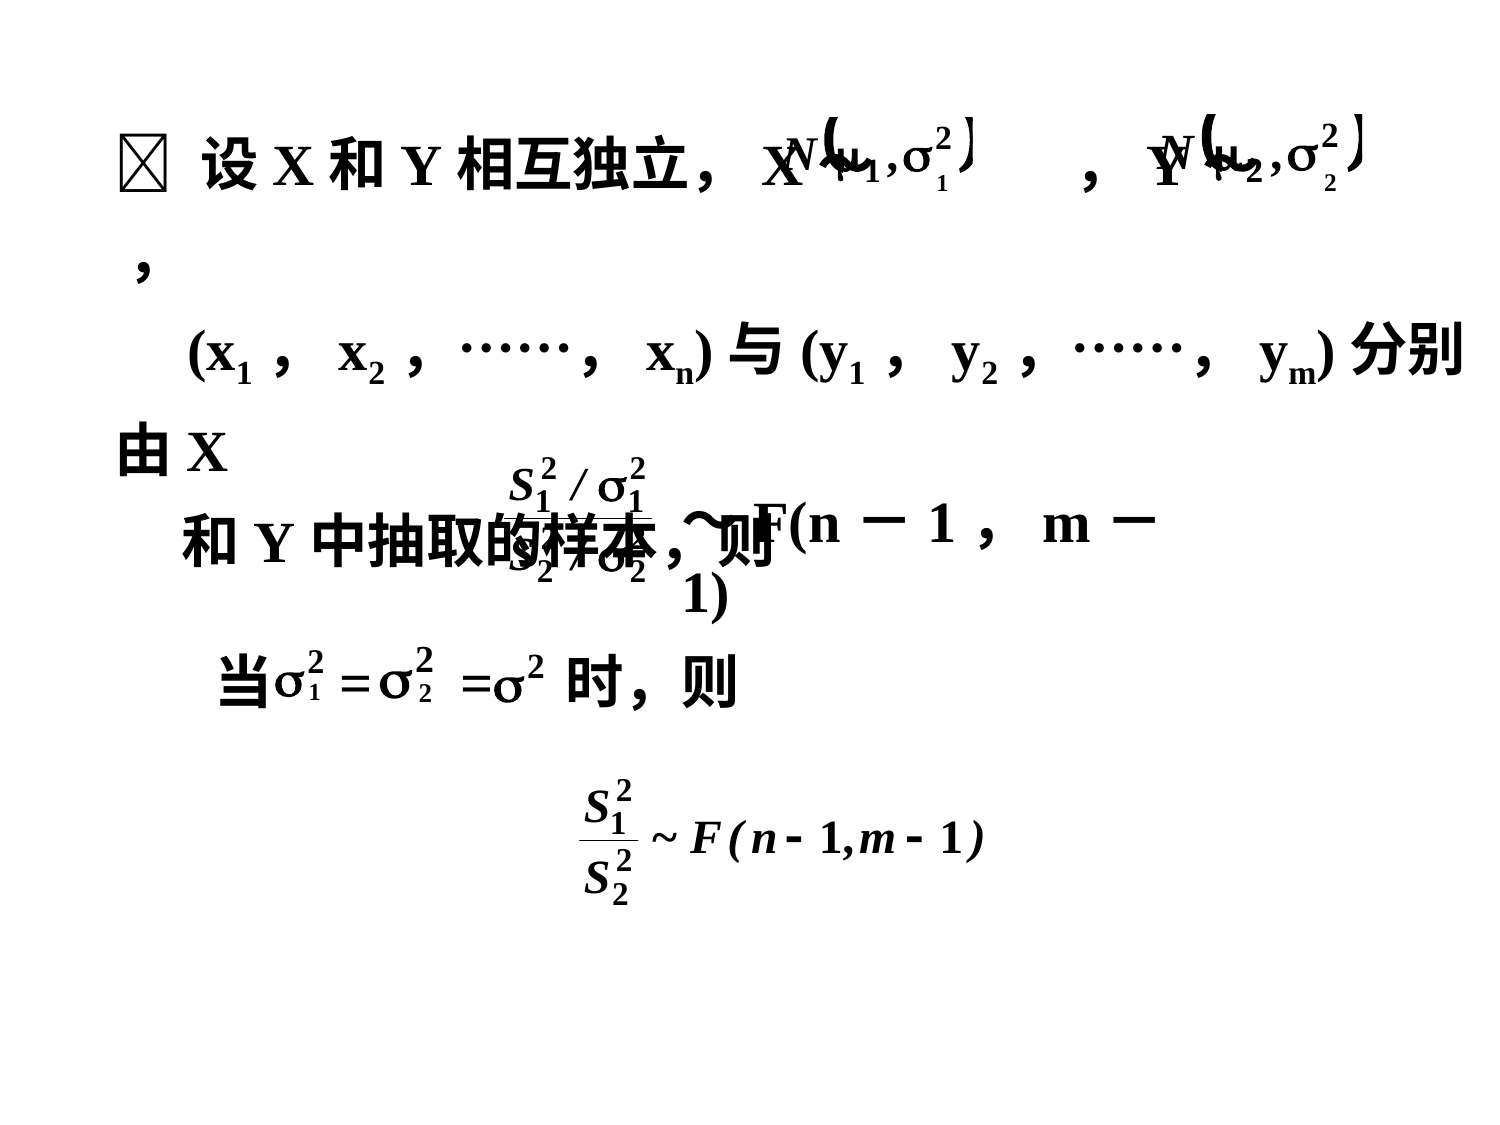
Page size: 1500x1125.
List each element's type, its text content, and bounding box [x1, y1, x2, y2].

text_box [499, 447, 657, 588]
text_box ～F(n－1，m－1) [666, 477, 1180, 632]
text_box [99, 98, 1500, 388]
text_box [199, 637, 938, 728]
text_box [574, 769, 988, 911]
